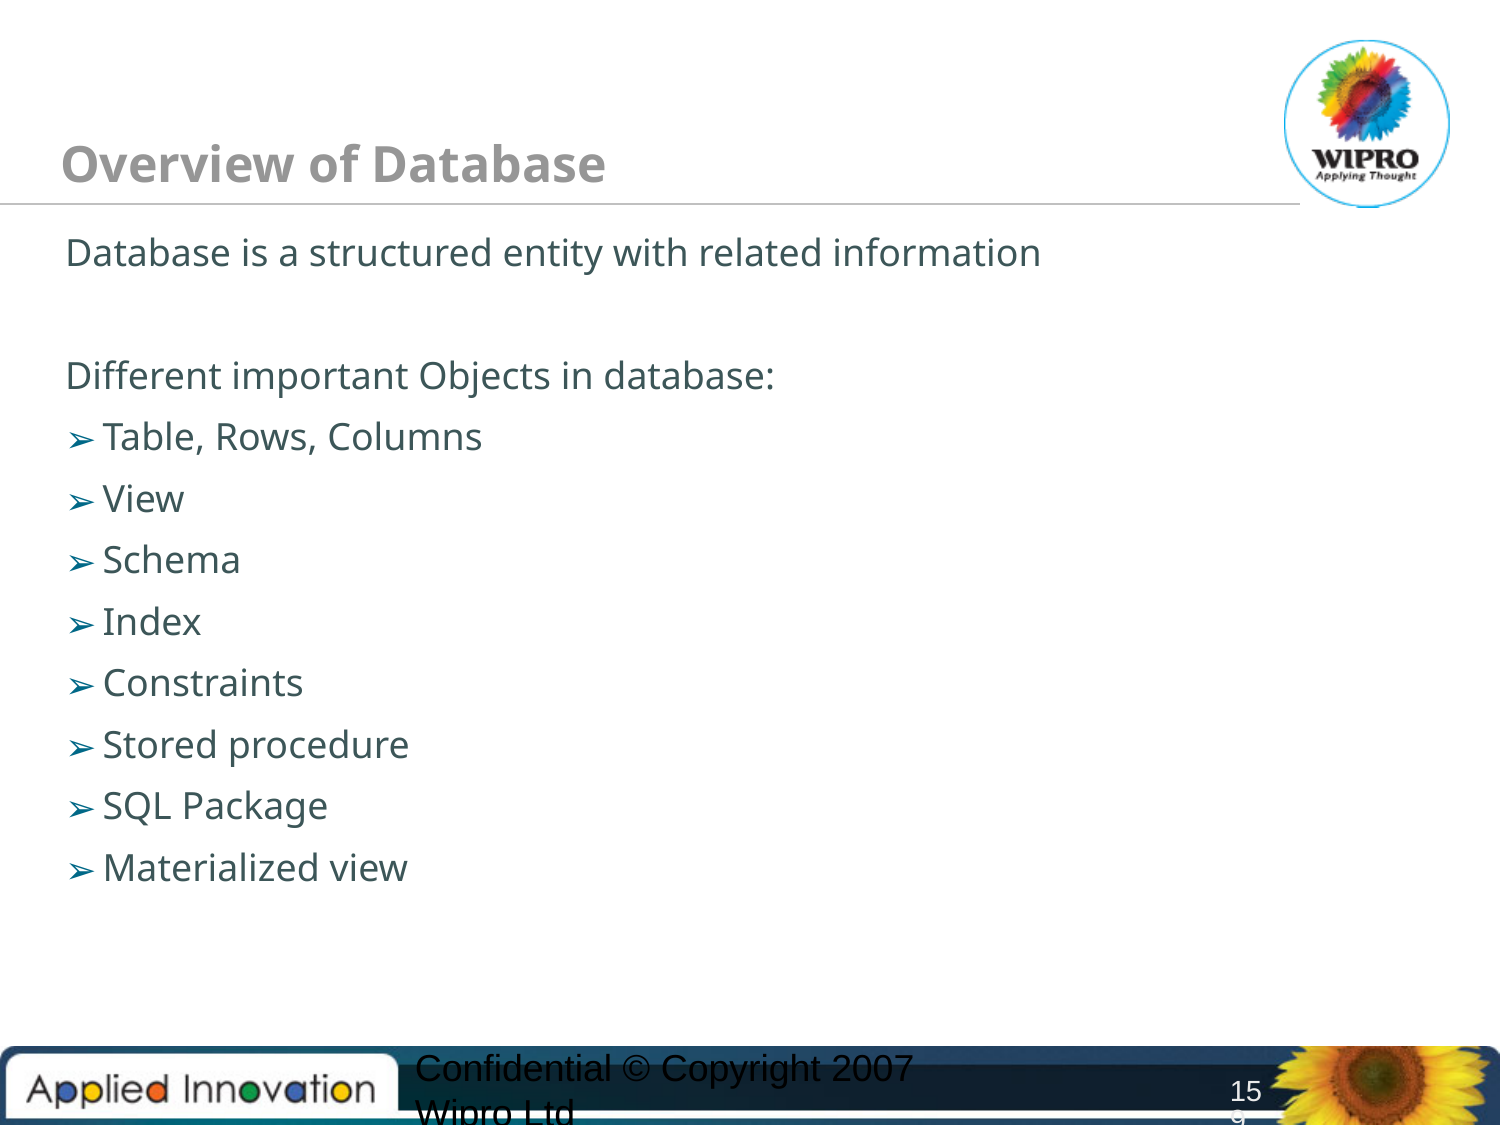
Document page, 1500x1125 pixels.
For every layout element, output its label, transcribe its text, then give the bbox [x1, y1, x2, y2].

picture [1284, 37, 1450, 208]
footer Confidential © Copyright 2007 Wipro Ltd [399, 1057, 975, 1121]
list Database is a structured entity with related information Different important Objects in database: Table, Rows, Columns View Schema Index Constraints Stored procedure SQL Package Materialized view [50, 212, 1450, 925]
title Overview of Database [0, 24, 1300, 200]
picture [527, 1121, 541, 1125]
picture [1233, 1112, 1241, 1121]
picture [0, 1046, 1500, 1125]
